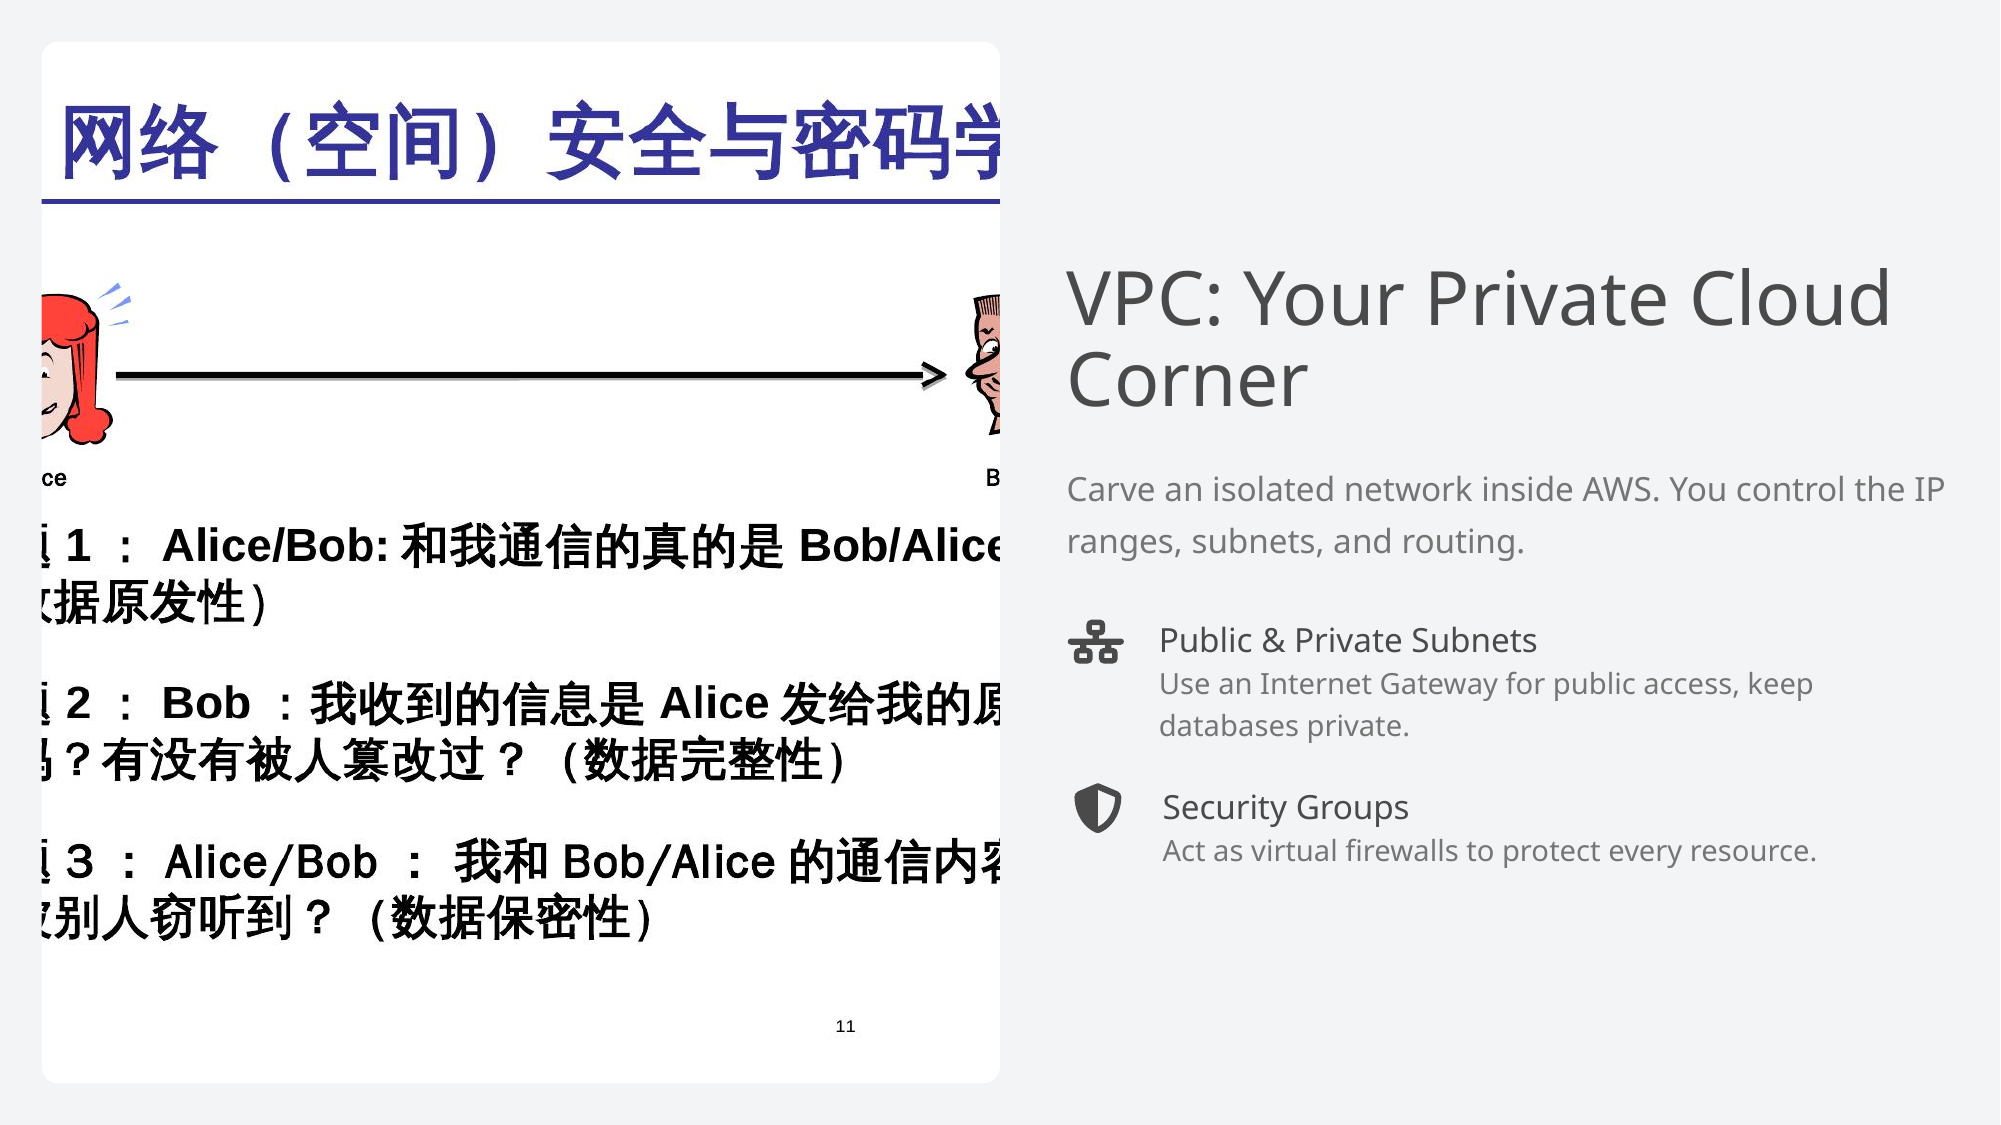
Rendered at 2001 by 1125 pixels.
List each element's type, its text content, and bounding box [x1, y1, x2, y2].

text_box Carve an isolated network inside AWS. You control the IP ranges, subnets, and routing. [1066, 458, 1959, 559]
text_box Use an Internet Gateway for public access, keep databases private. [1158, 658, 1959, 742]
text_box [1067, 619, 1124, 664]
text_box Security Groups [1162, 774, 1861, 824]
text_box Public & Private Subnets [1158, 608, 2000, 659]
picture [41, 41, 1000, 1084]
text_box Act as virtual firewalls to protect every resource. [1162, 824, 1861, 867]
text_box [1074, 783, 1122, 834]
text_box VPC: Your Private Cloud Corner [1066, 258, 1959, 425]
